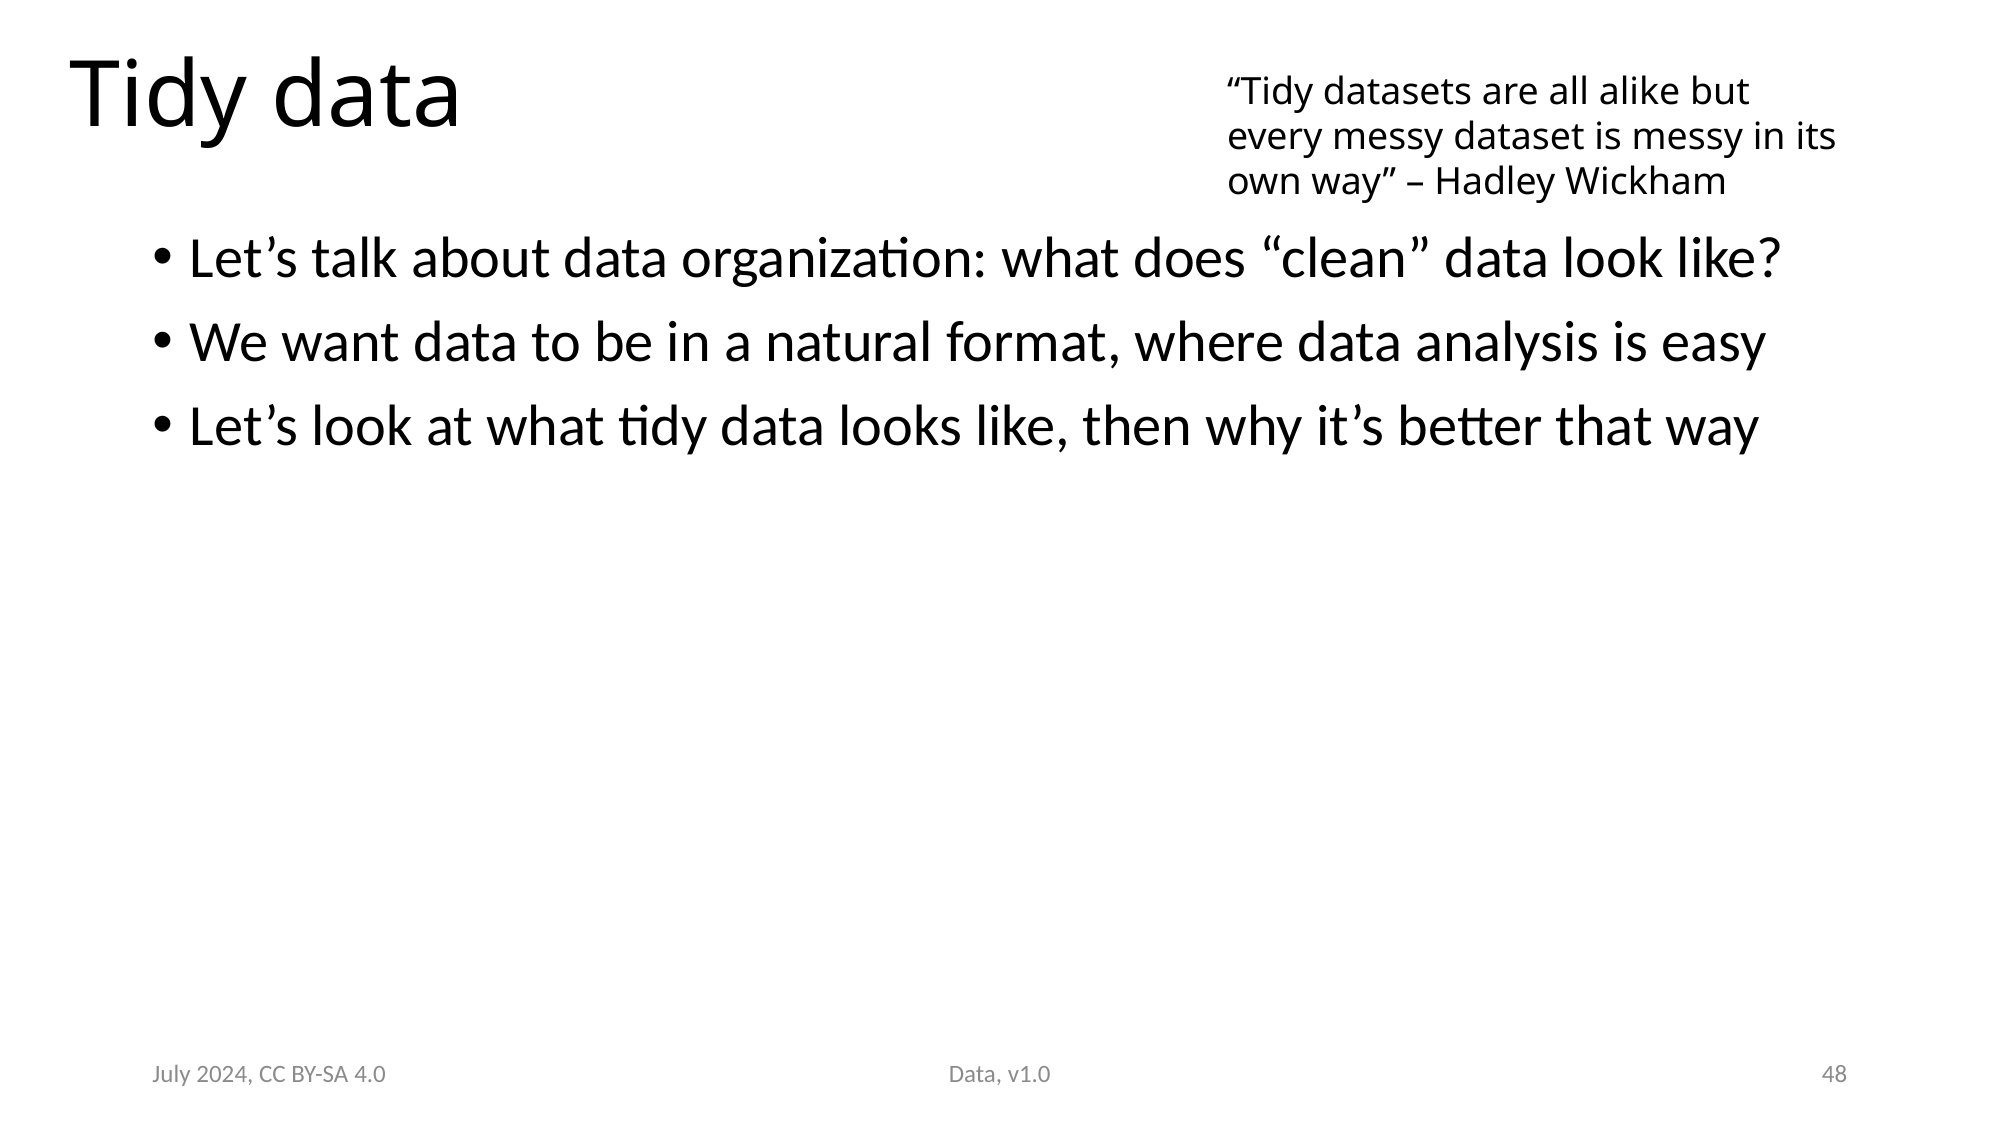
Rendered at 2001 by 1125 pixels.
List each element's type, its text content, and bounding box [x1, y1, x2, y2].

title Tidy data [55, 23, 1934, 172]
list Let’s talk about data organization: what does “clean” data look like? We want data to be in a natural format, where data analysis is easy Let’s look at what tidy data looks like, then why it’s better that way [137, 219, 1863, 1014]
footer Data, v1.0 [662, 1042, 1338, 1103]
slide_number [137, 1042, 588, 1103]
text_box “Tidy datasets are all alike but every messy dataset is messy in its own way” – Hadley Wickham [1212, 59, 1866, 210]
slide_number 48 [1412, 1042, 1863, 1103]
